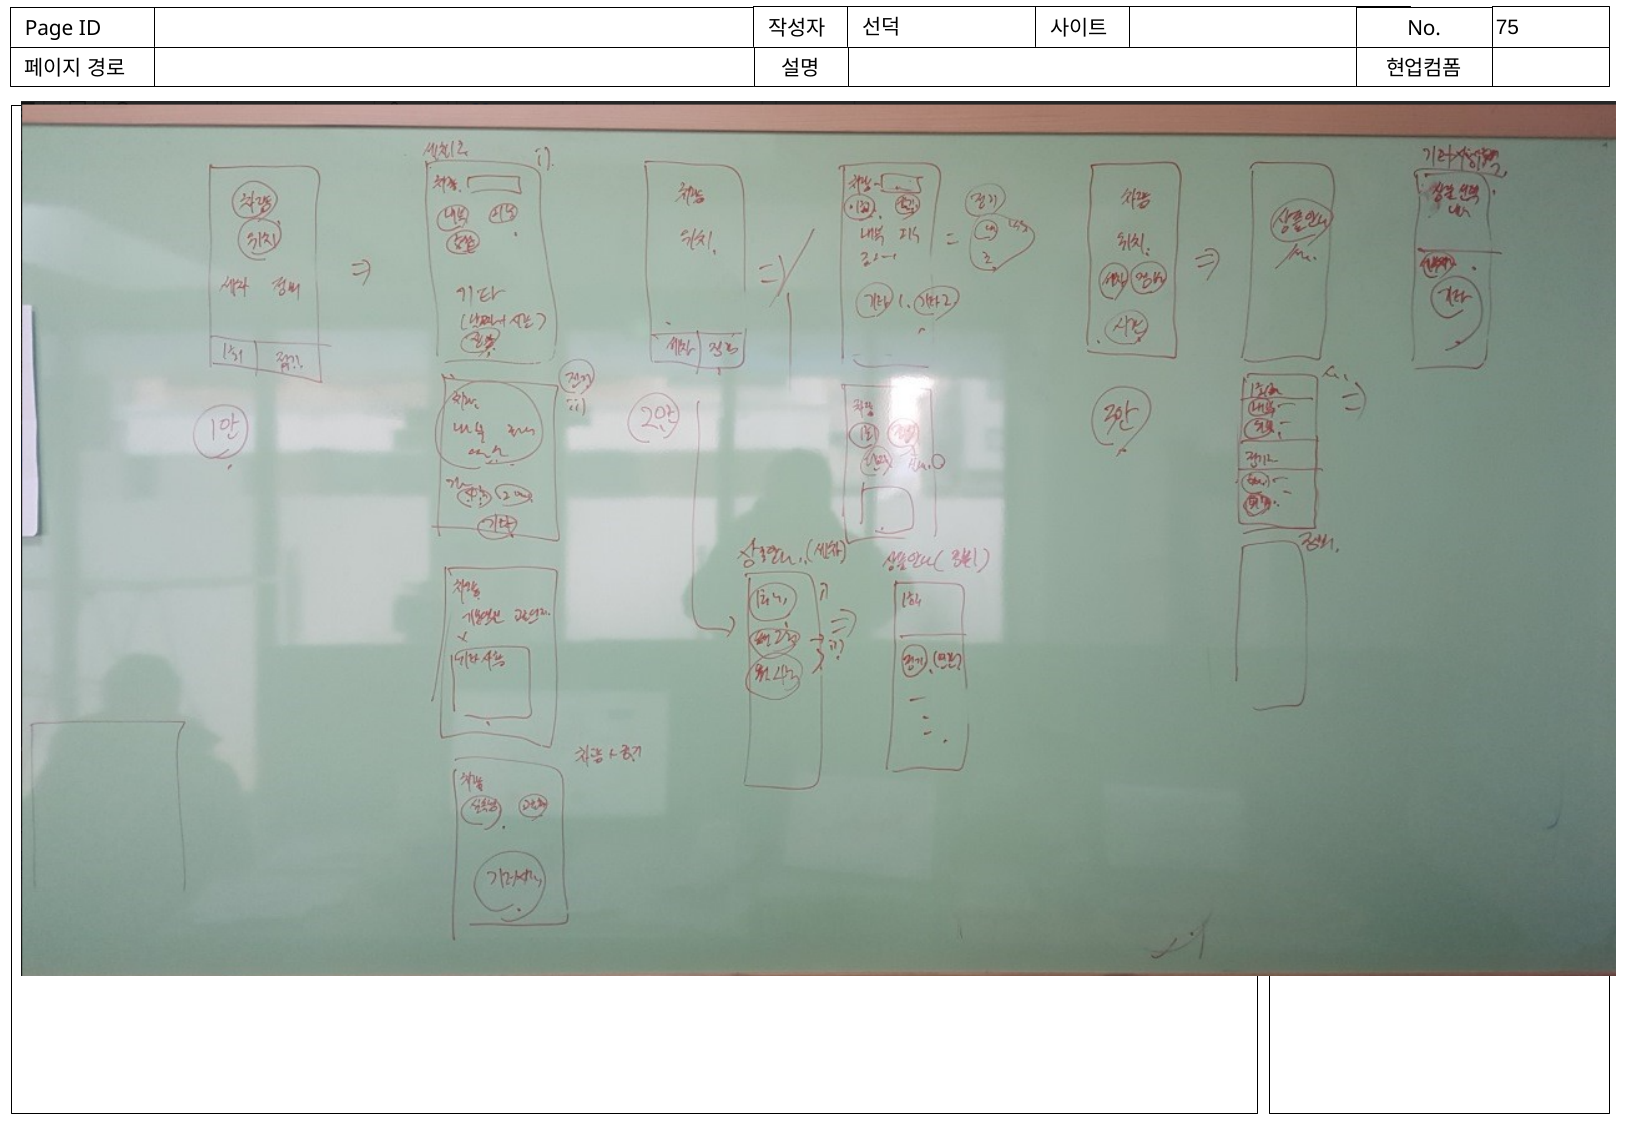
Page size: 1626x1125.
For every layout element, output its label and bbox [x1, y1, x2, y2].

picture [20, 101, 1617, 977]
